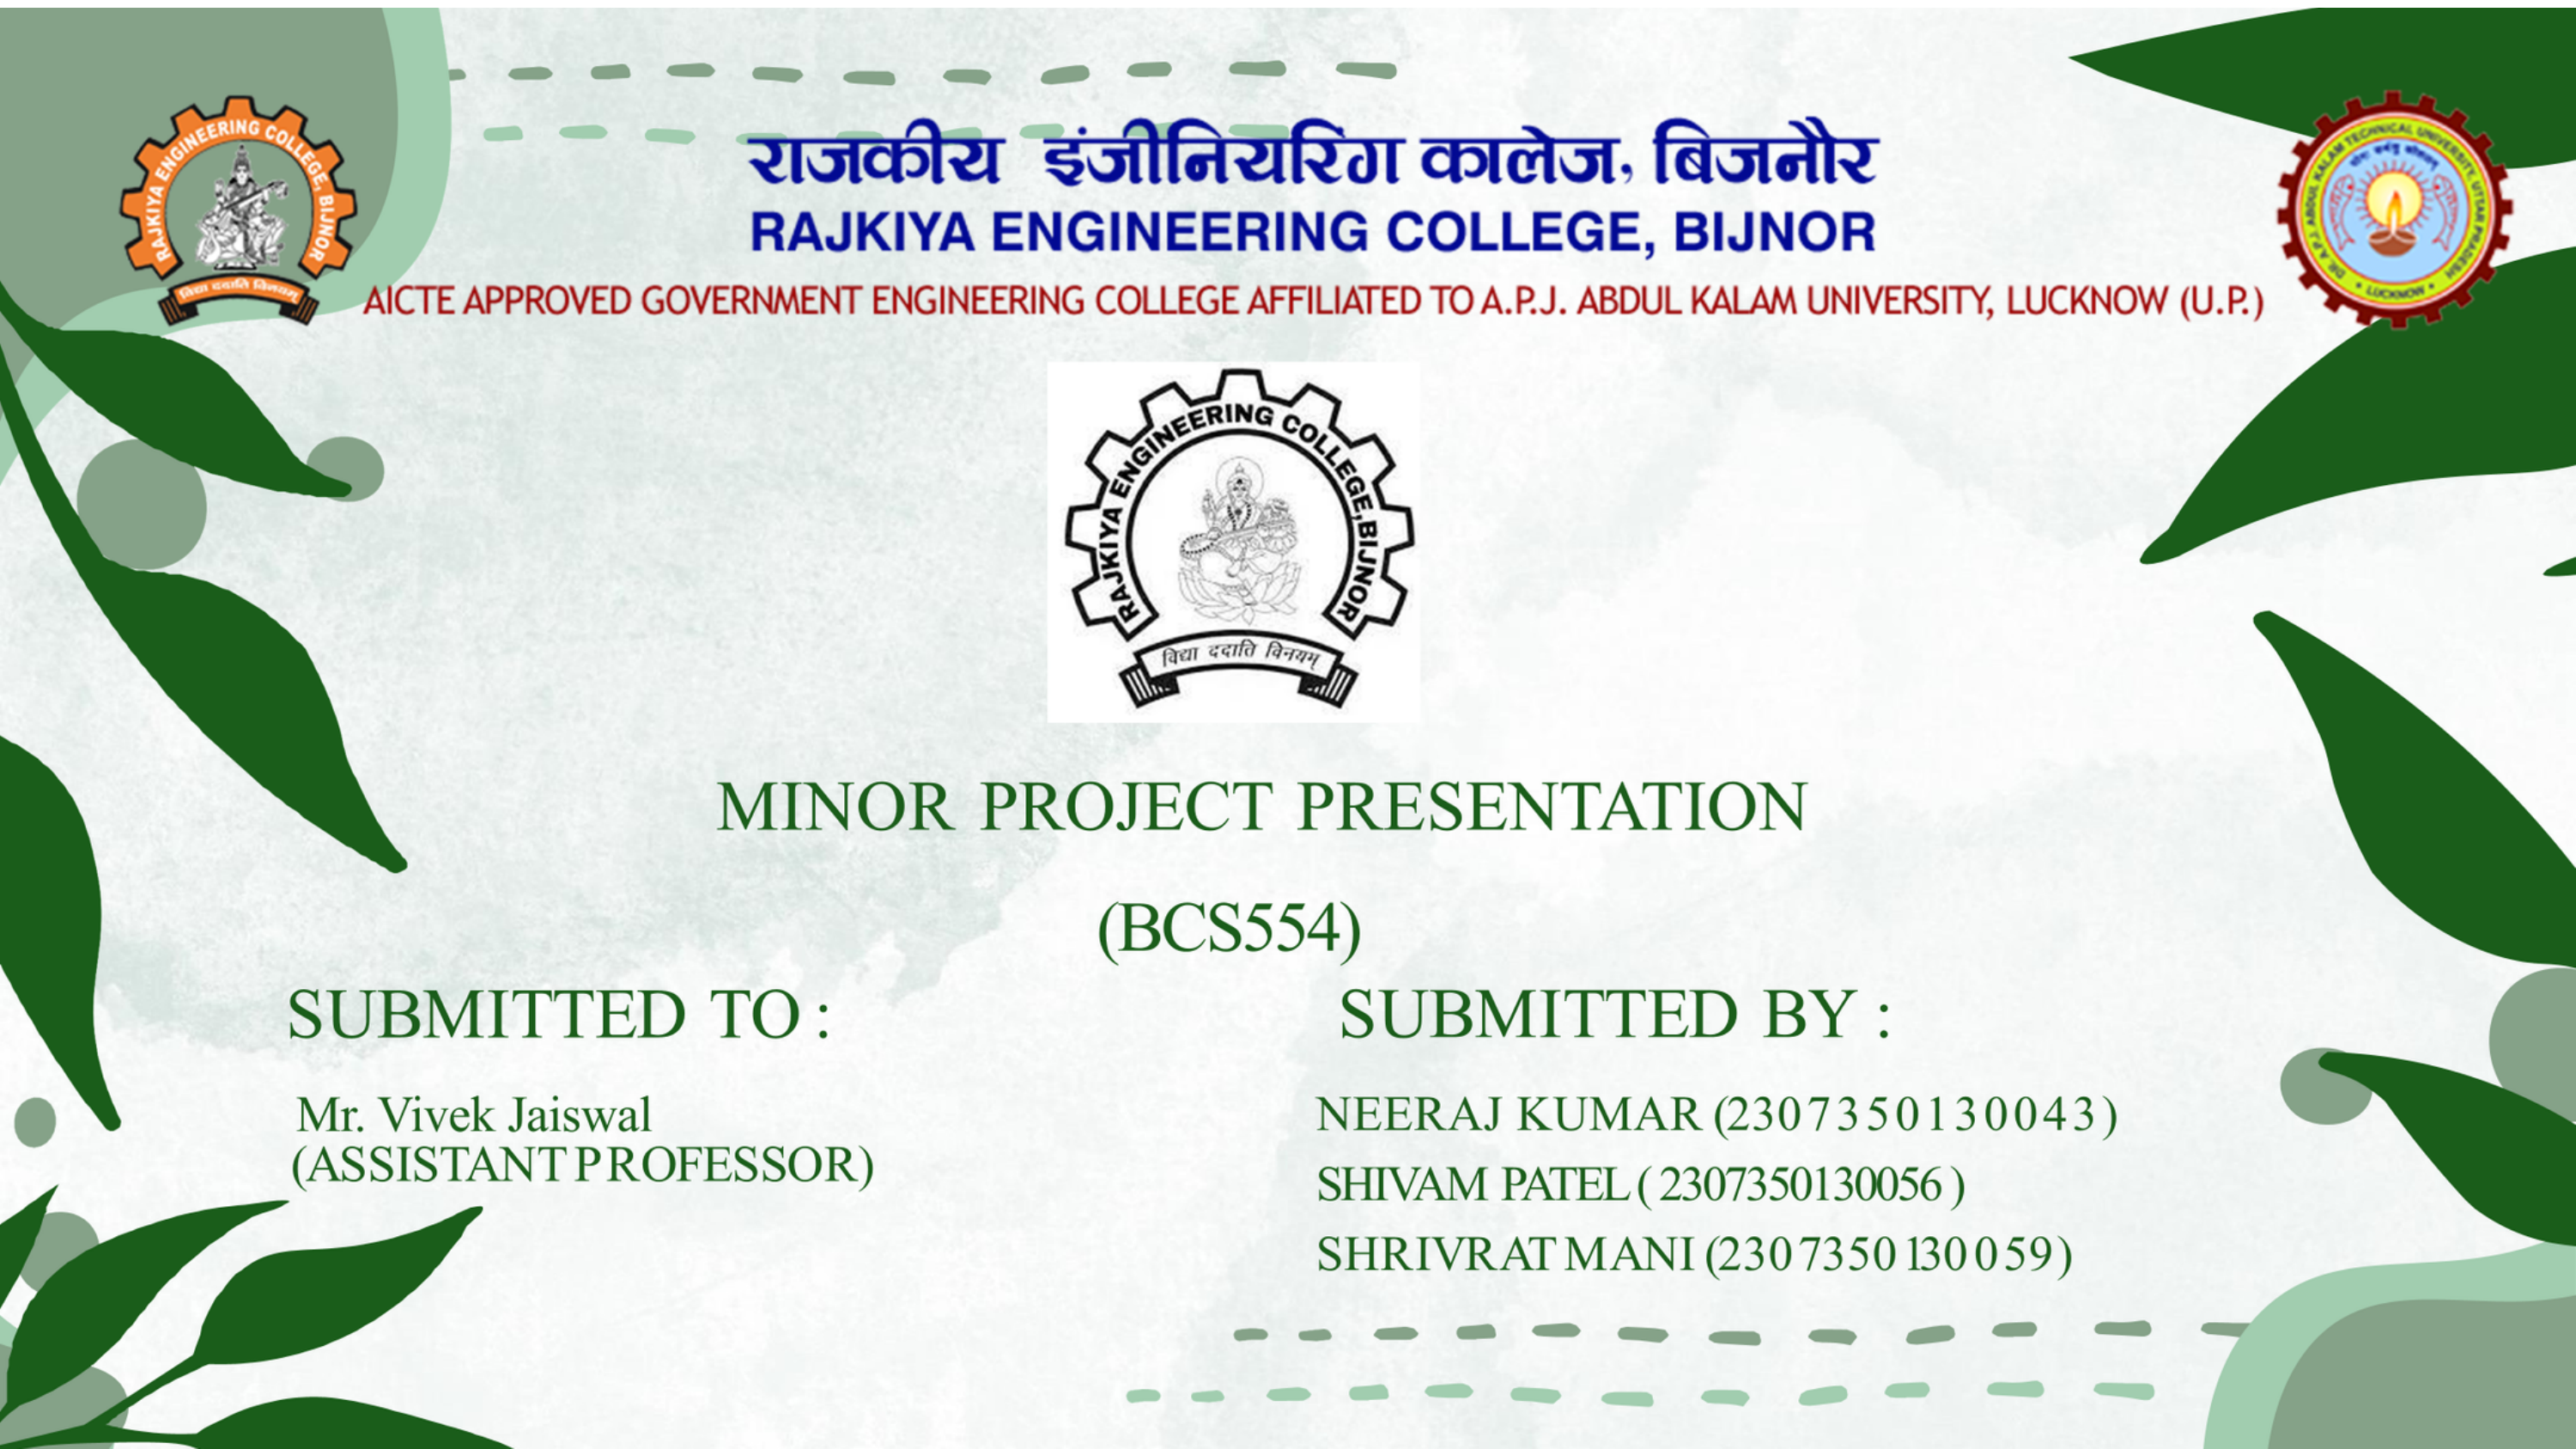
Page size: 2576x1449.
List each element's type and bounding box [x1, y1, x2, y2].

text_box [0, 8, 2576, 1449]
